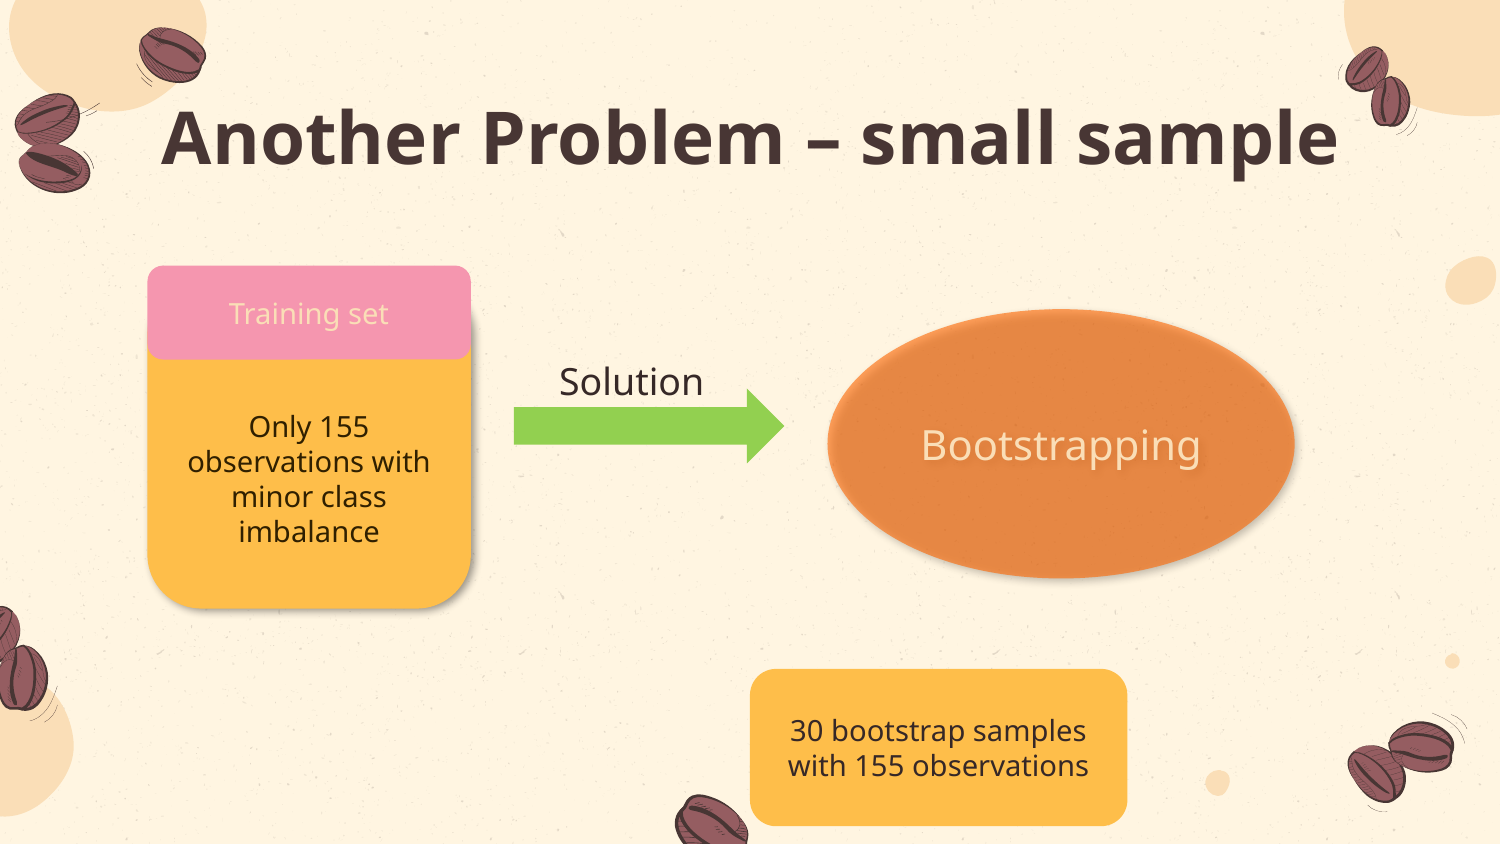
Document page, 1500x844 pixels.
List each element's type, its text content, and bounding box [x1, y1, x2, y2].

text_box 30 bootstrap samples with 155 observations [747, 666, 1130, 829]
text_box Only 155 observations with minor class imbalance [145, 349, 473, 611]
text_box Training set [145, 263, 473, 362]
title Another Problem – small sample [119, 88, 1384, 183]
text_box Bootstrapping [825, 307, 1297, 581]
picture [79, 107, 87, 113]
picture [173, 0, 1355, 88]
picture [0, 0, 1500, 844]
text_box [511, 388, 787, 466]
text_box Solution [513, 350, 750, 411]
